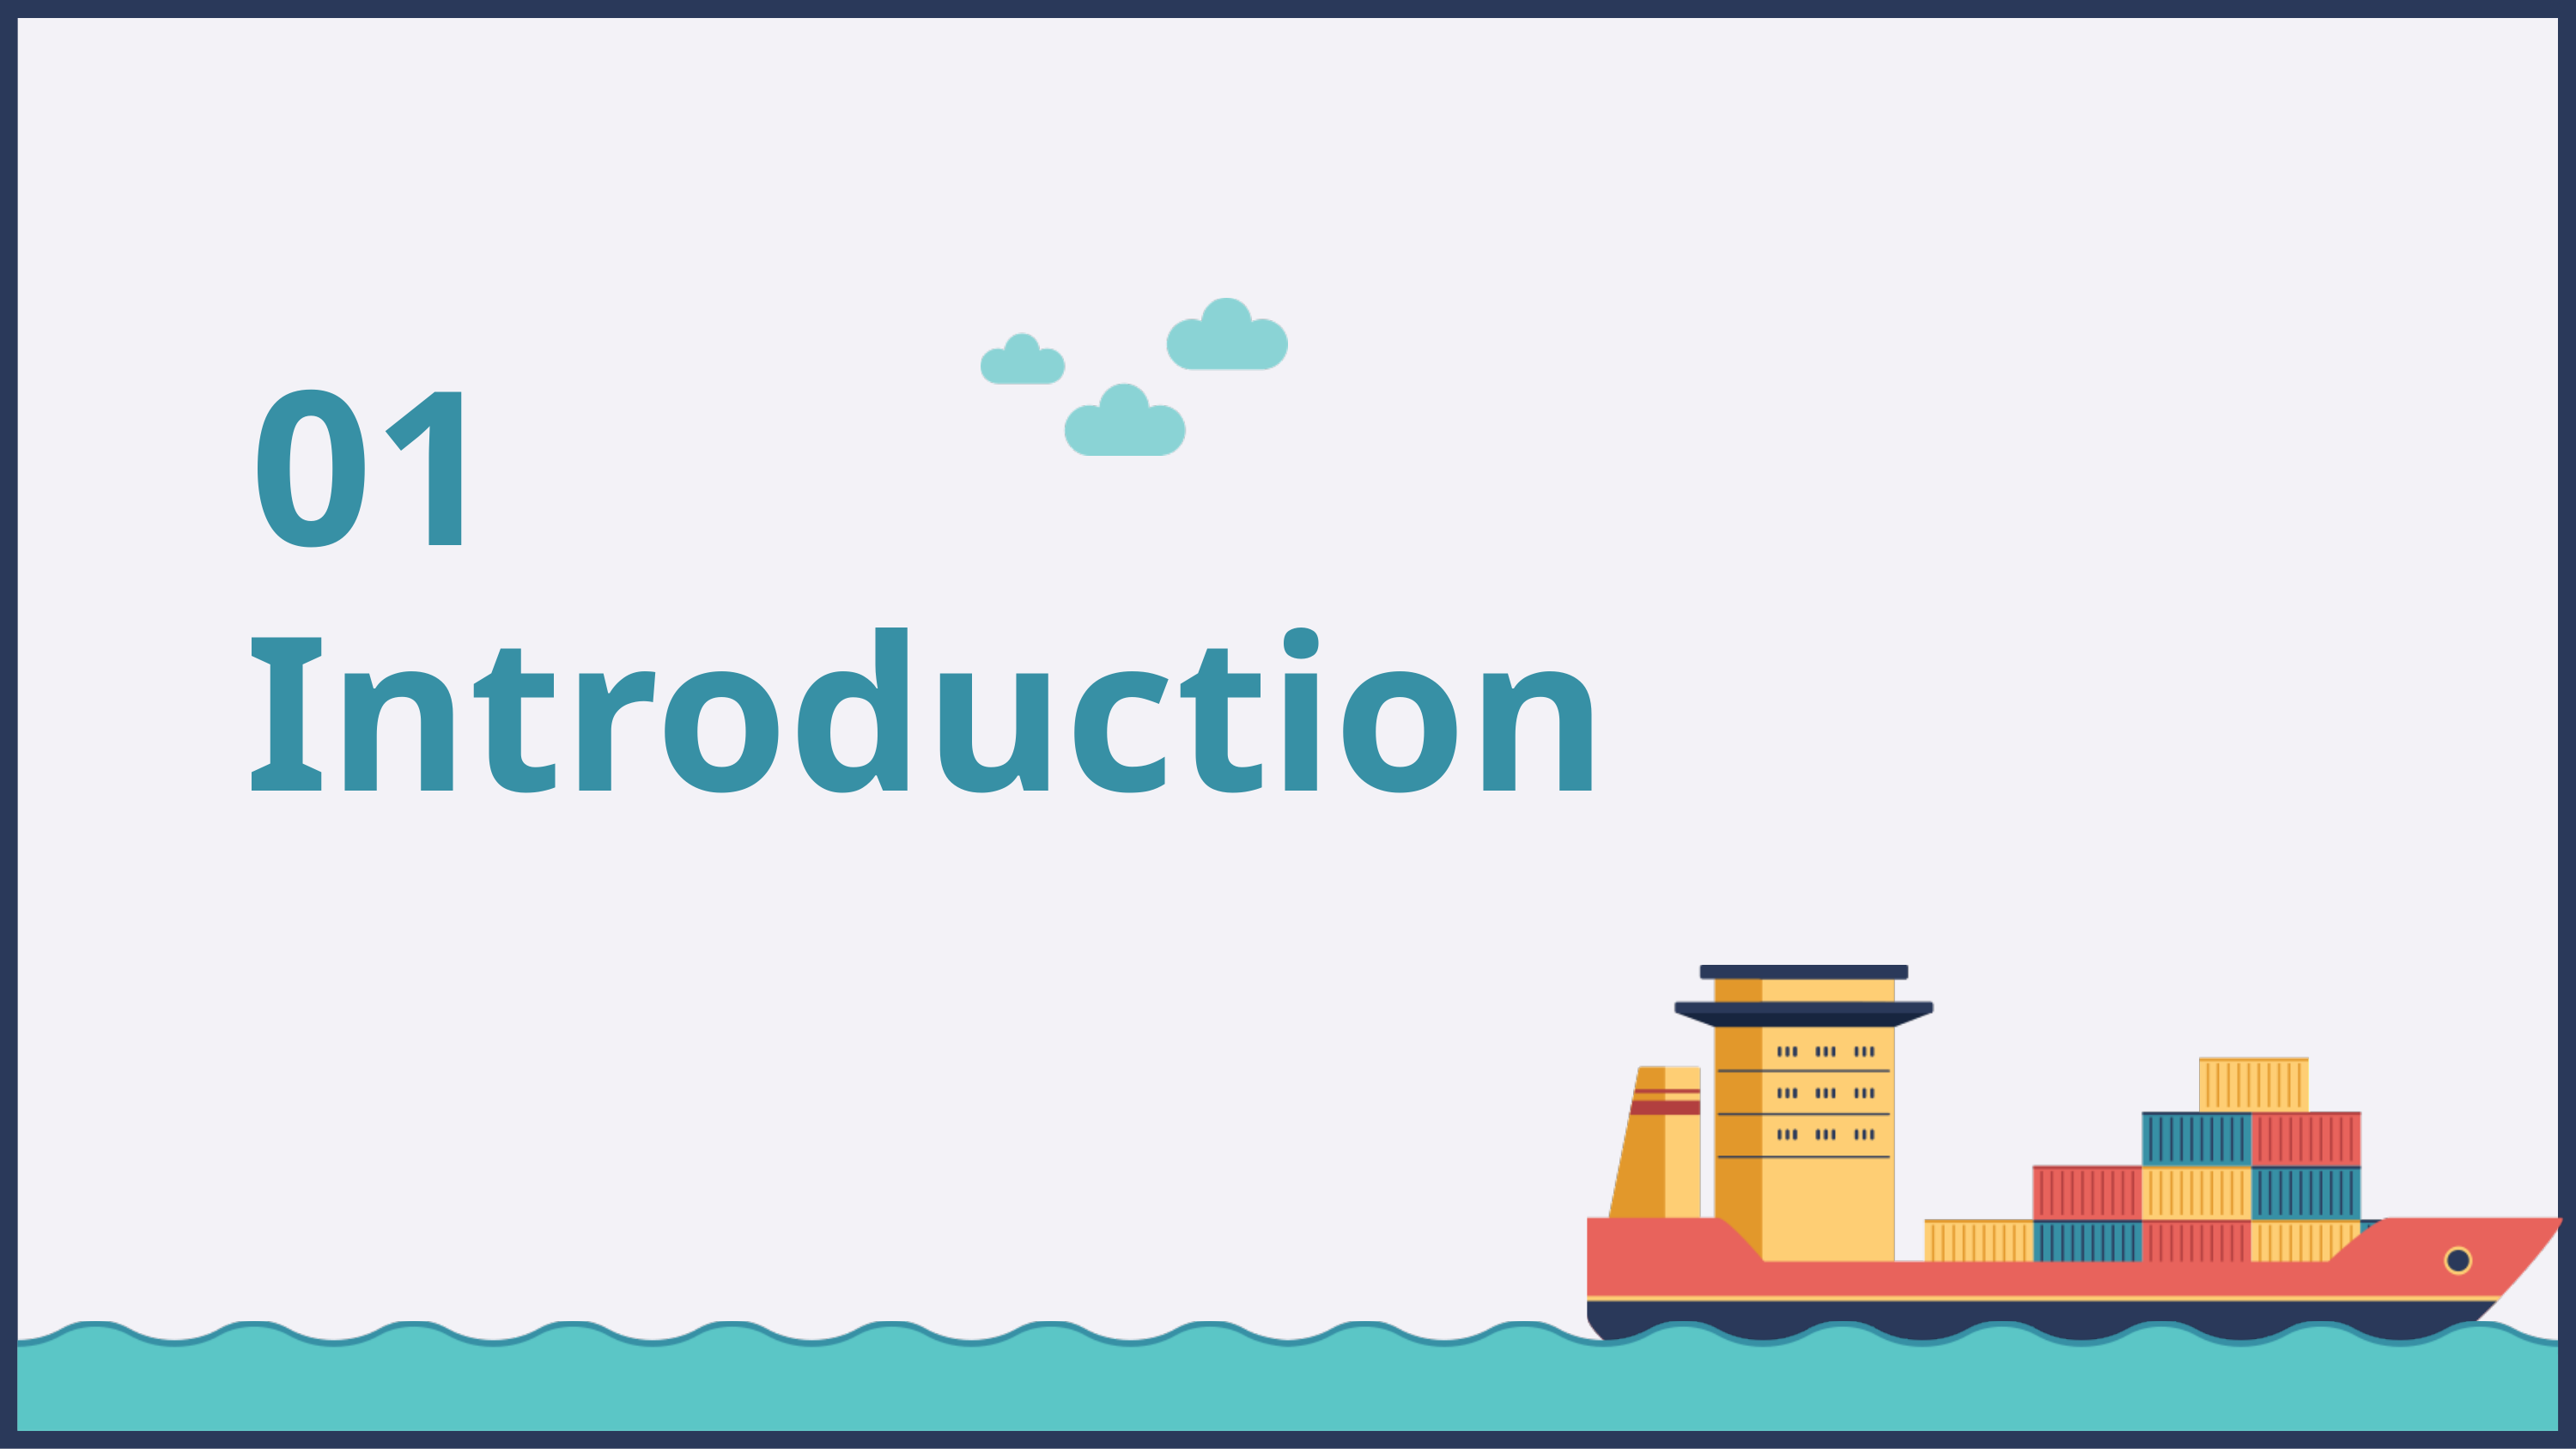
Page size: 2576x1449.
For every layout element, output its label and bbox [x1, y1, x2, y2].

text_box [0, 0, 2576, 1449]
